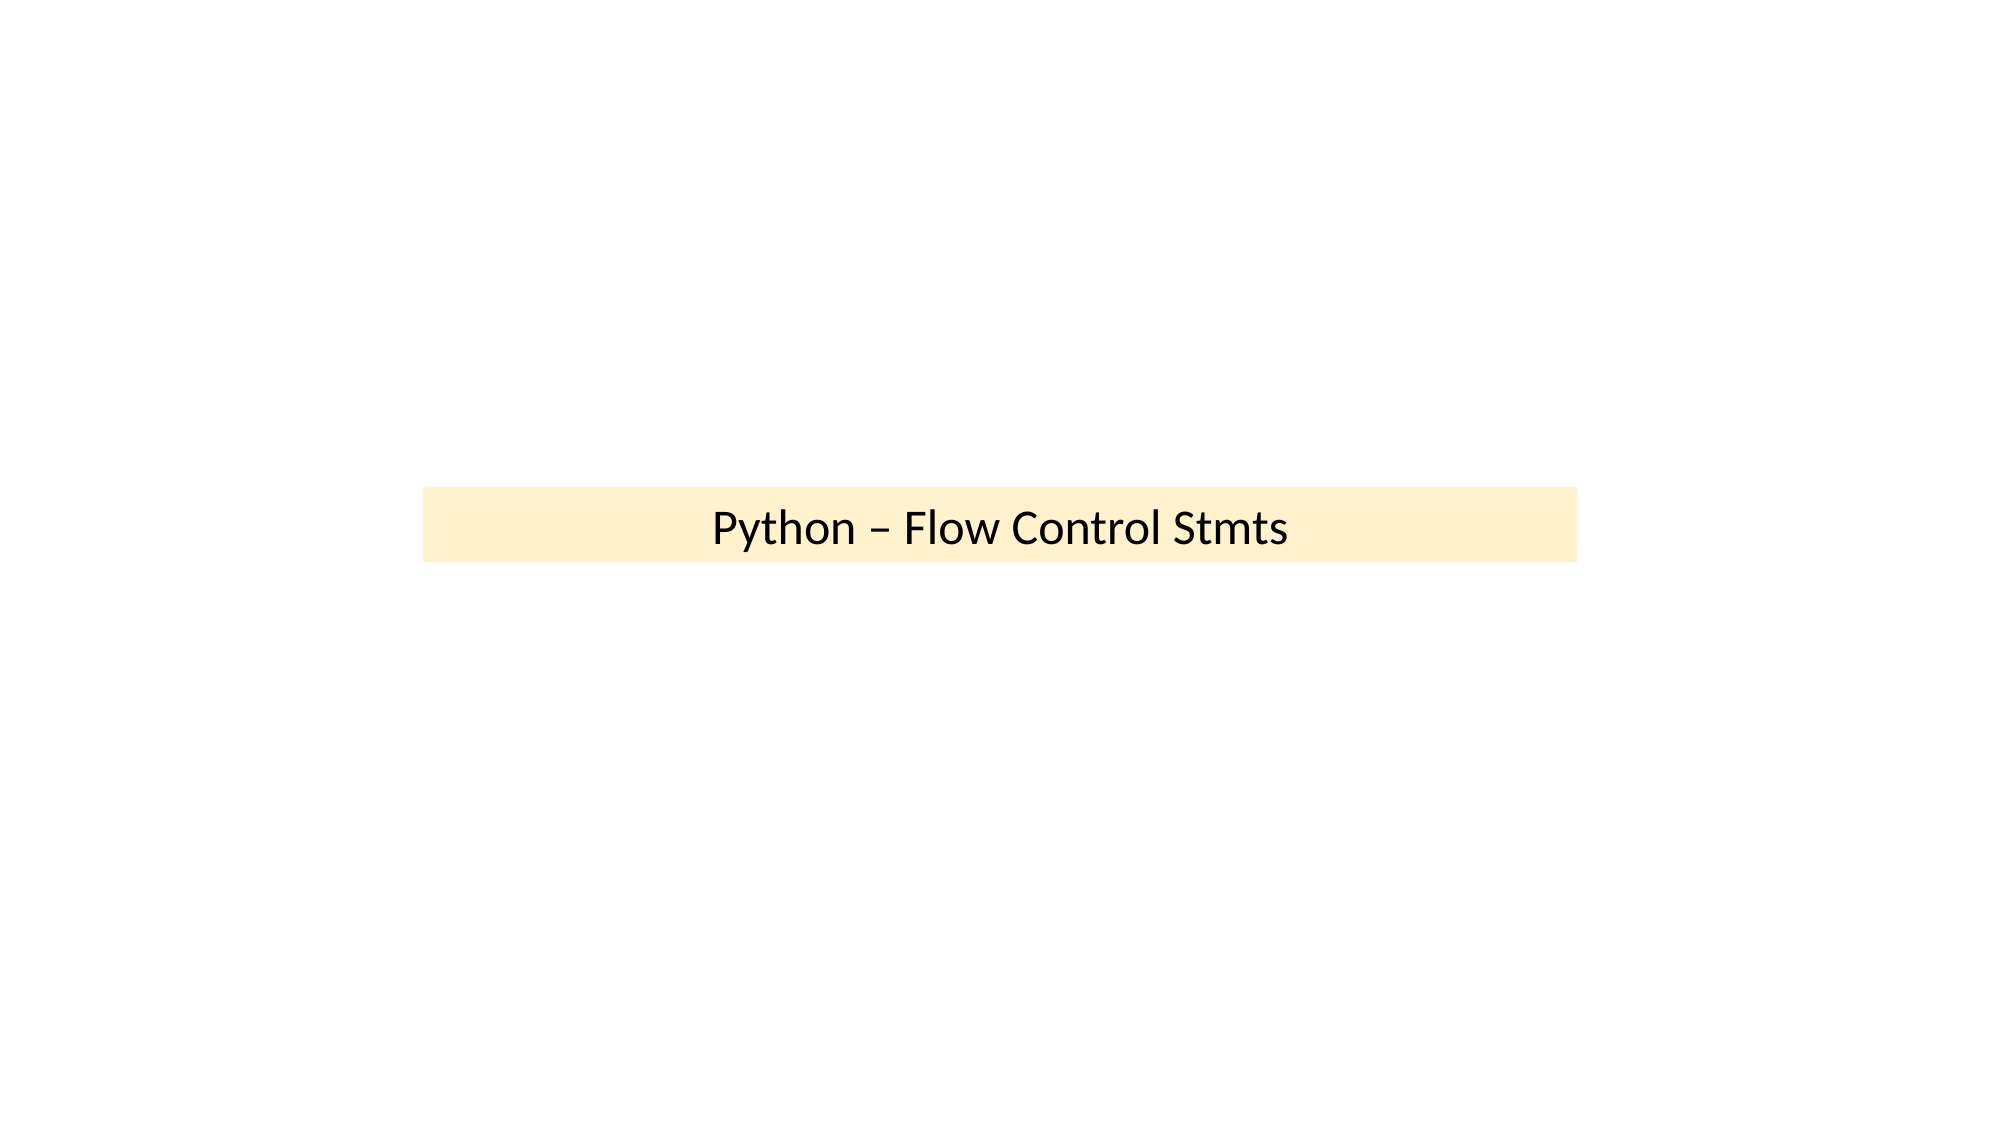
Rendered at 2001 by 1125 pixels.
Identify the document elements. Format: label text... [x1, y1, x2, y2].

text_box Python – Flow Control Stmts [423, 487, 1578, 562]
